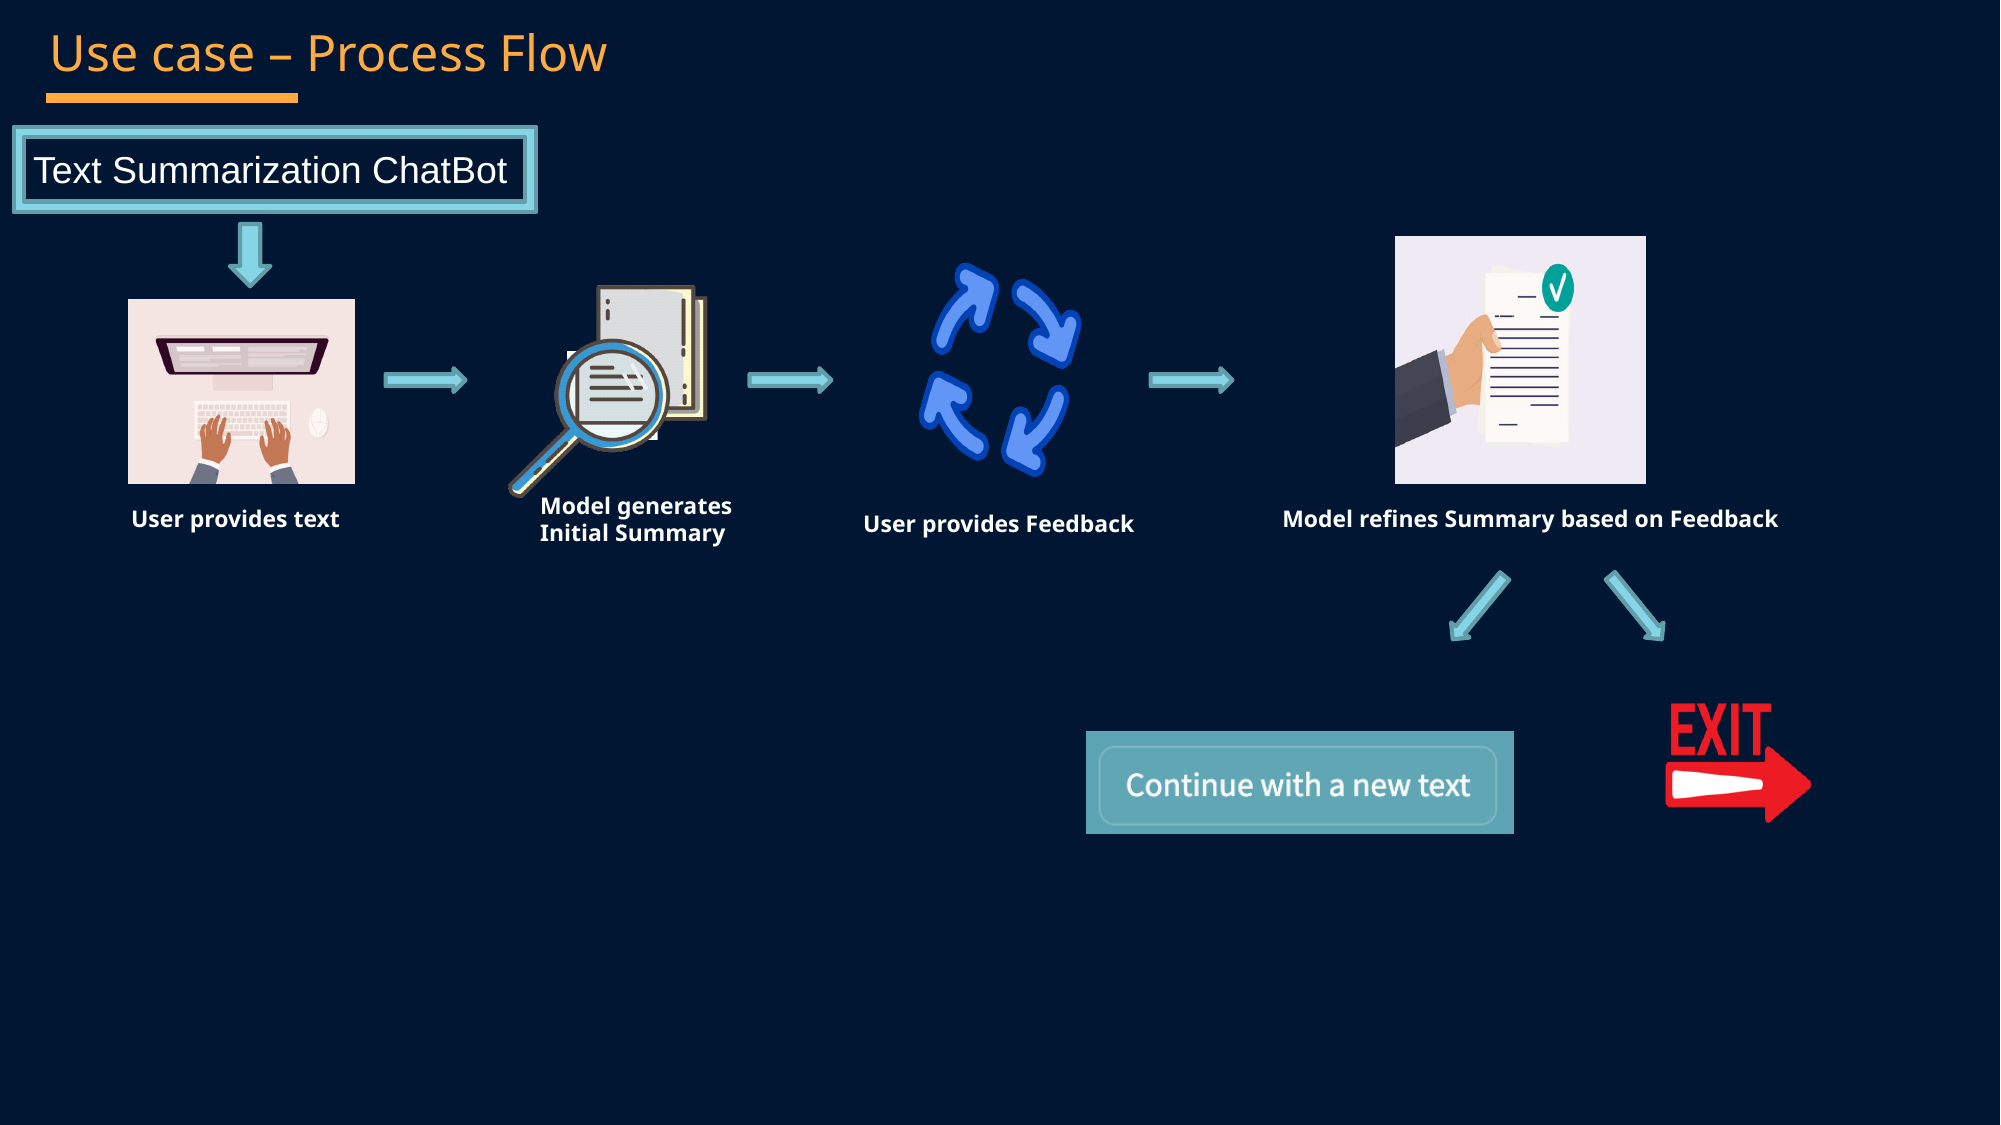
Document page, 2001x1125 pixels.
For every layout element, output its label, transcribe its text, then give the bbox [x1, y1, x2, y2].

text_box Use case – Process Flow [34, 6, 1357, 95]
picture [912, 254, 1087, 484]
text_box [1148, 366, 1235, 394]
picture [128, 299, 355, 485]
text_box Model generates Initial Summary [525, 483, 776, 554]
picture [1395, 235, 1647, 484]
text_box [12, 125, 538, 214]
text_box [1449, 570, 1512, 642]
text_box [227, 221, 273, 289]
picture [496, 282, 719, 502]
text_box Text Summarization ChatBot [26, 139, 523, 198]
picture [1086, 731, 1514, 835]
picture [1635, 614, 1839, 910]
text_box [383, 366, 468, 394]
text_box [747, 366, 834, 394]
text_box [1603, 569, 1651, 616]
text_box User provides text [116, 497, 367, 540]
text_box User provides Feedback [848, 501, 1196, 545]
text_box Model refines Summary based on Feedback [1267, 497, 1828, 540]
